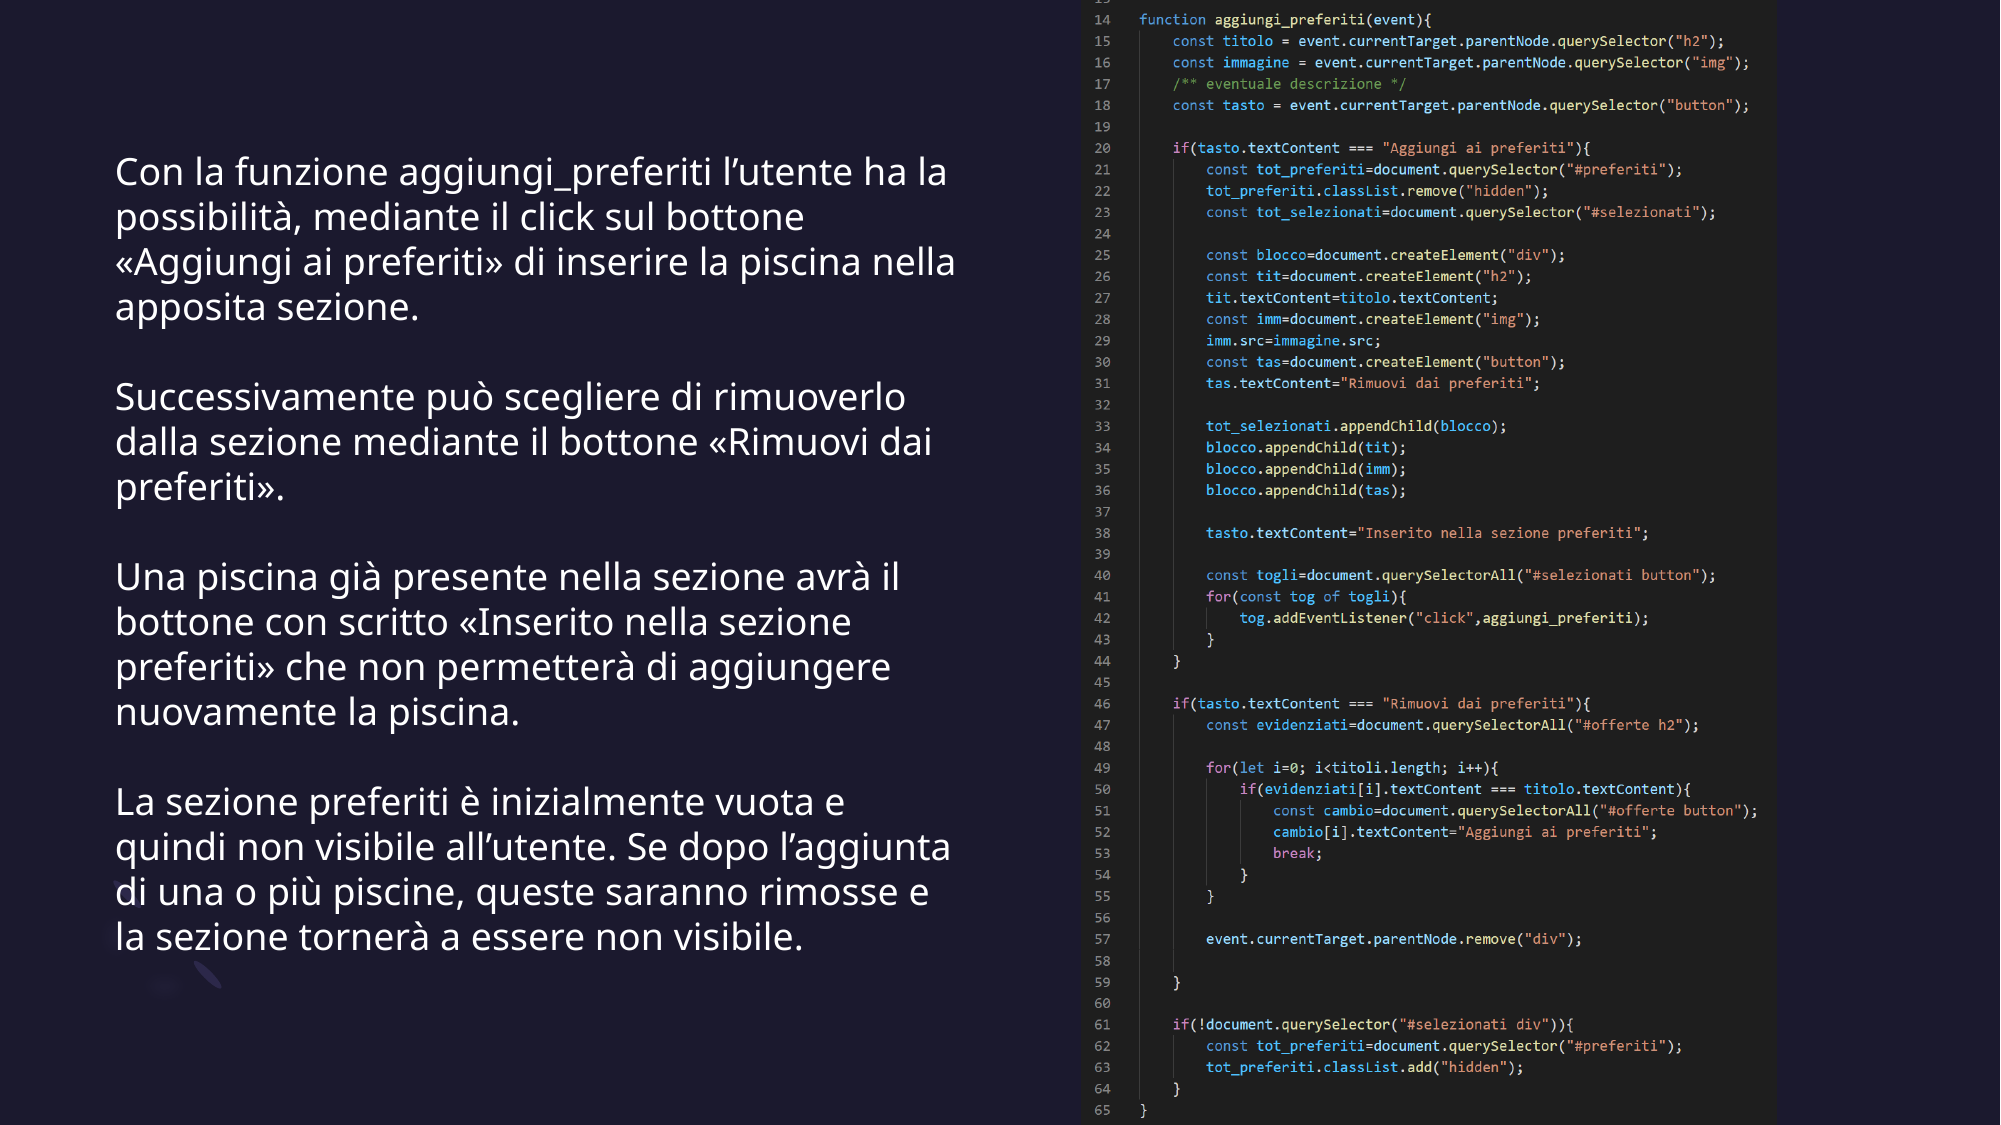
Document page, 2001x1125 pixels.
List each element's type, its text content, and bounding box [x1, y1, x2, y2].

picture [1081, 0, 1777, 1125]
text_box Con la funzione aggiungi_preferiti l’utente ha la possibilità, mediante il click sul bottone «Aggiungi ai preferiti» di inserire la piscina nella apposita sezione. Successivamente può scegliere di rimuoverlo dalla sezione mediante il bottone «Rimuovi dai preferiti». Una piscina già presente nella sezione avrà il bottone con scritto «Inserito nella sezione preferiti» che non permetterà di aggiungere nuovamente la piscina. La sezione preferiti è inizialmente vuota e quindi non visibile all’utente. Se dopo l’aggiunta di una o più piscine, queste saranno rimosse e la sezione tornerà a essere non visibile. [100, 140, 981, 966]
